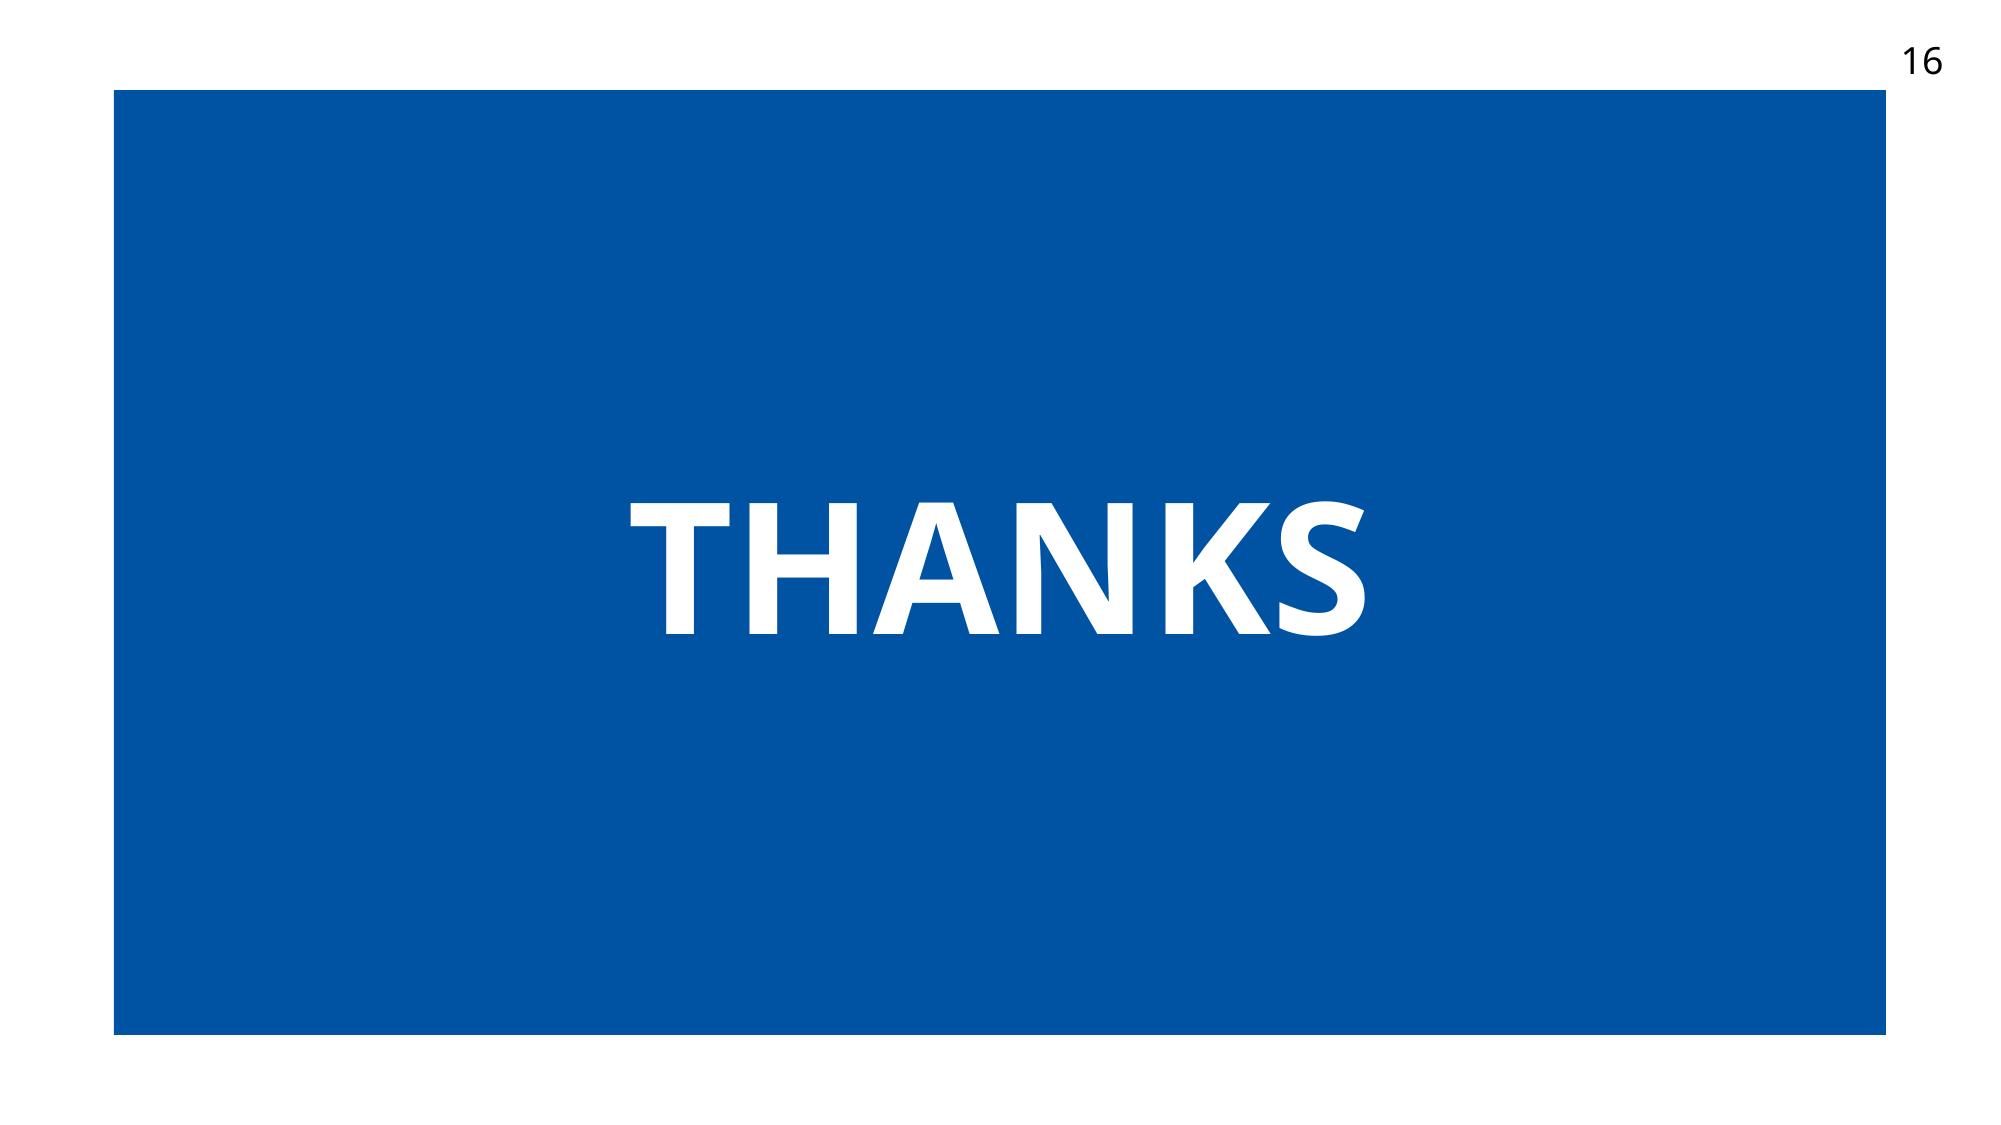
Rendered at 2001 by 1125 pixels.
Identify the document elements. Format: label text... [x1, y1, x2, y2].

text_box [113, 89, 1887, 1036]
text_box 16 [1885, 29, 1968, 90]
text_box THANKS [113, 443, 1886, 679]
